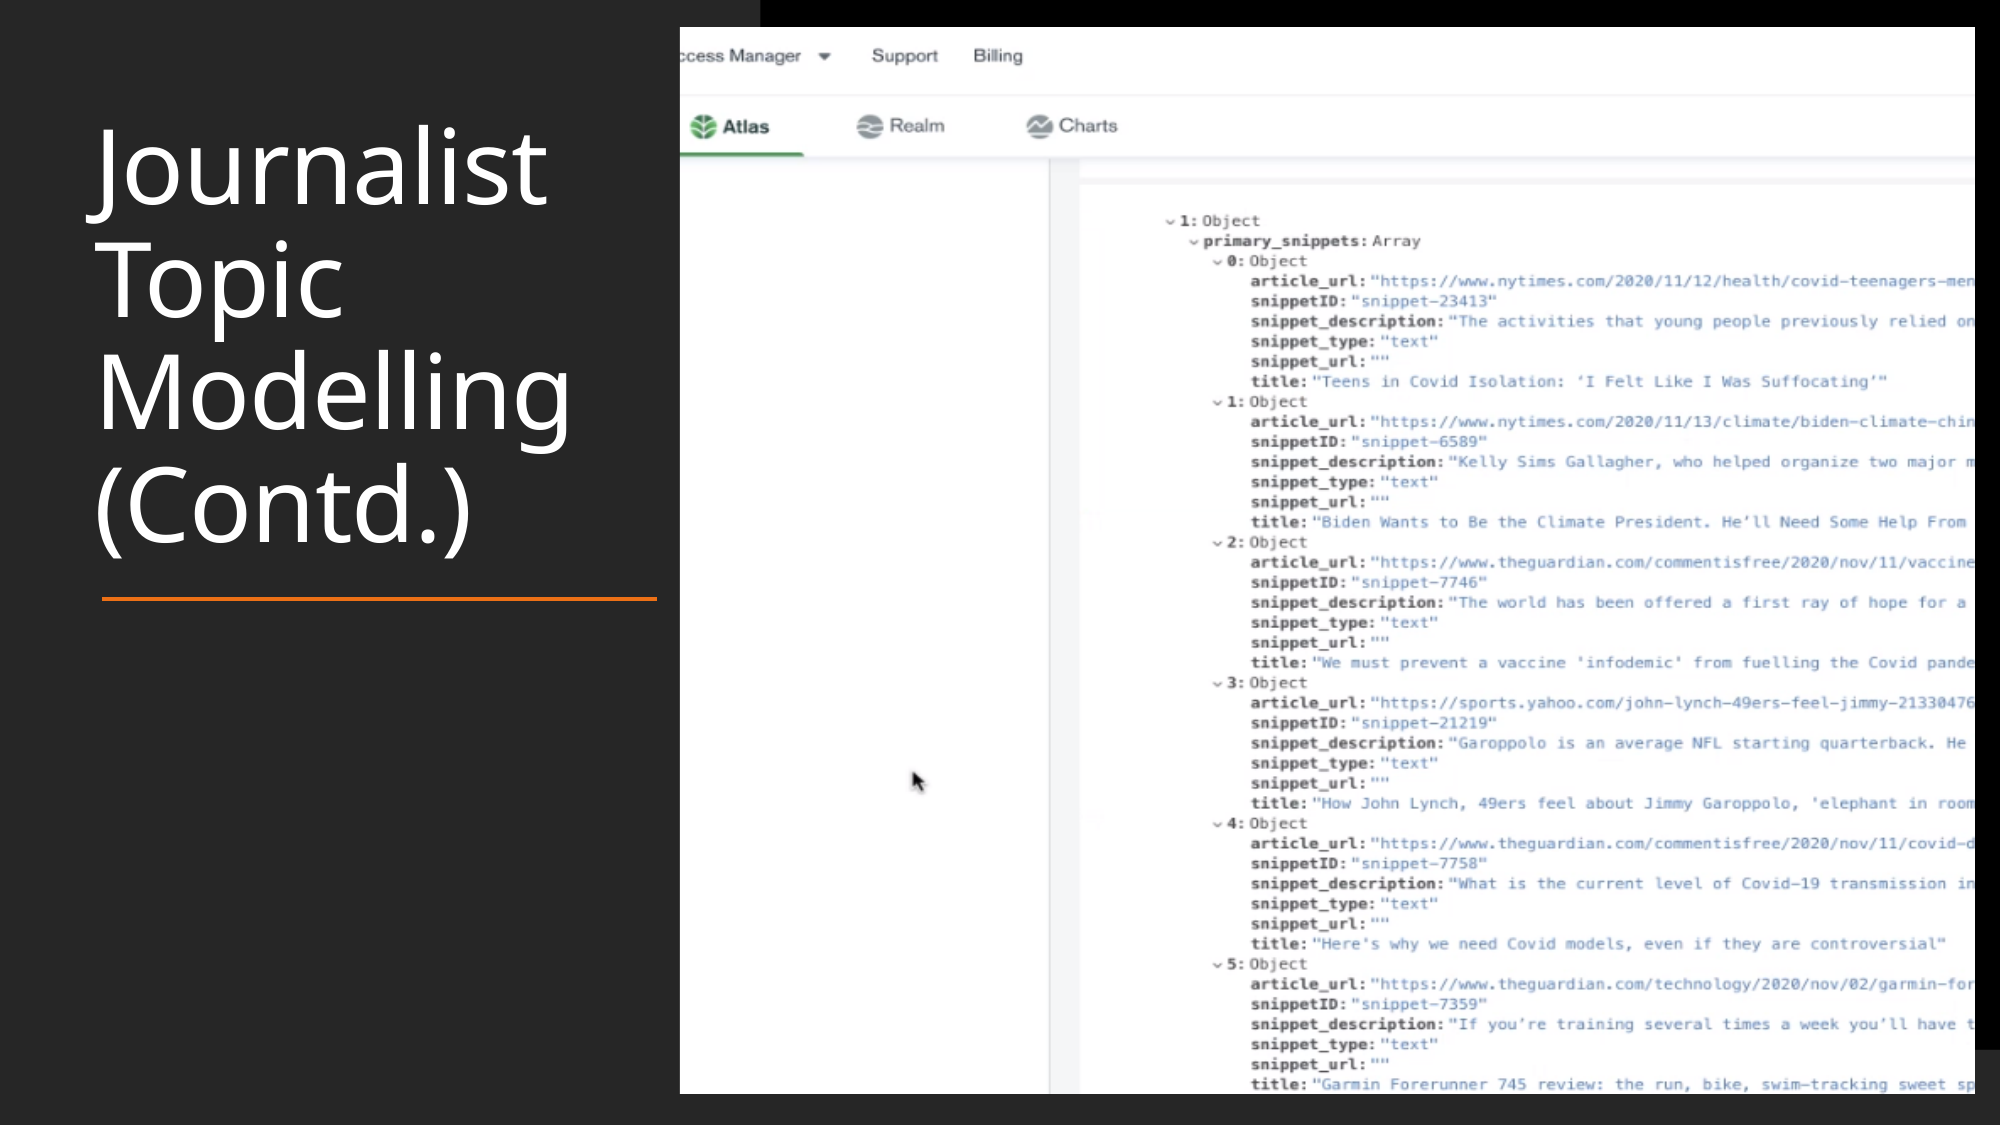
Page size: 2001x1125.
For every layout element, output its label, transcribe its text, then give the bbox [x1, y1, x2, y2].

text_box [762, 1049, 2000, 1125]
title Journalist Topic Modelling (Contd.) [79, 104, 677, 573]
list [679, 26, 1976, 1095]
text_box [0, 0, 762, 1125]
